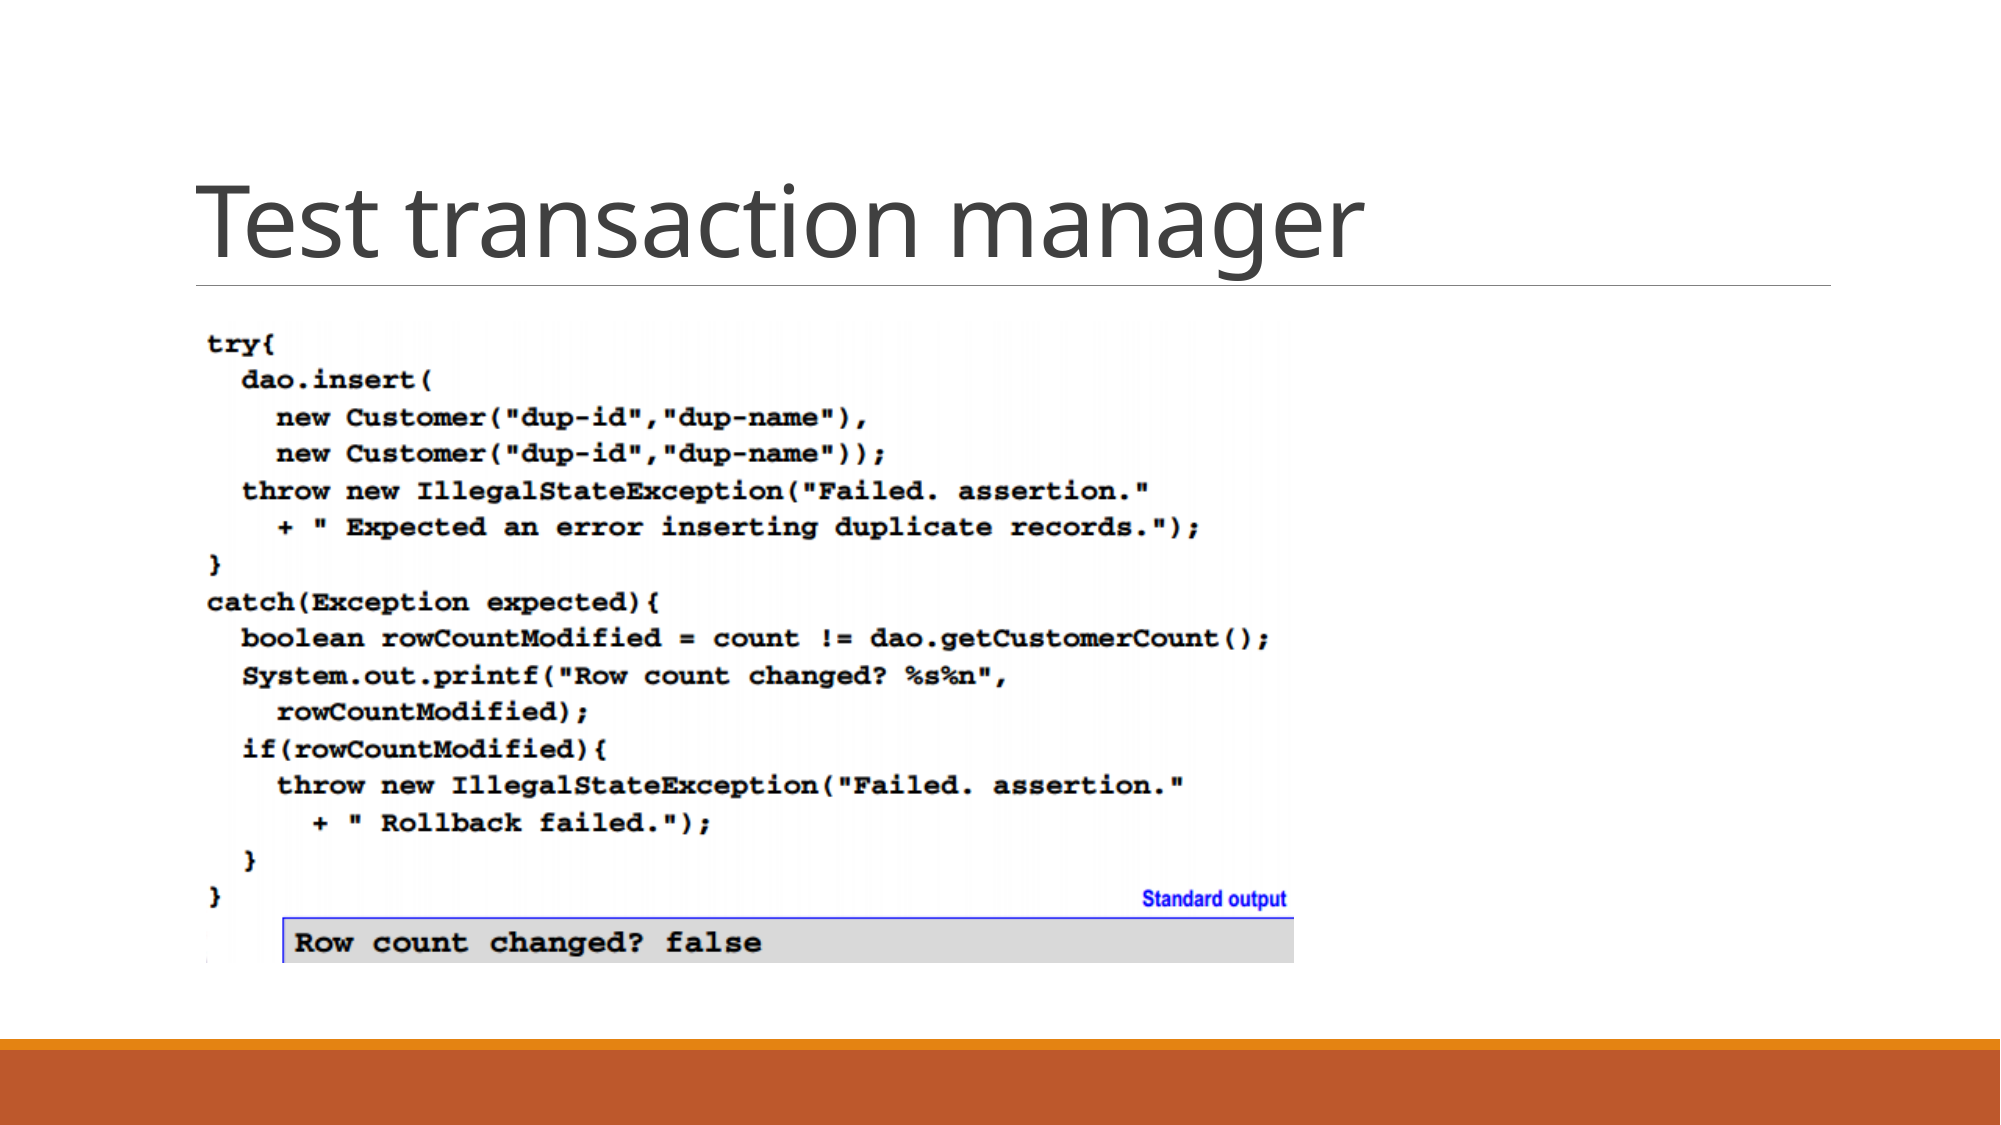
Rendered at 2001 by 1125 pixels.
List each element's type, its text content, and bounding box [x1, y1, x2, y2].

picture [205, 321, 1295, 963]
title Test transaction manager [180, 47, 1830, 285]
